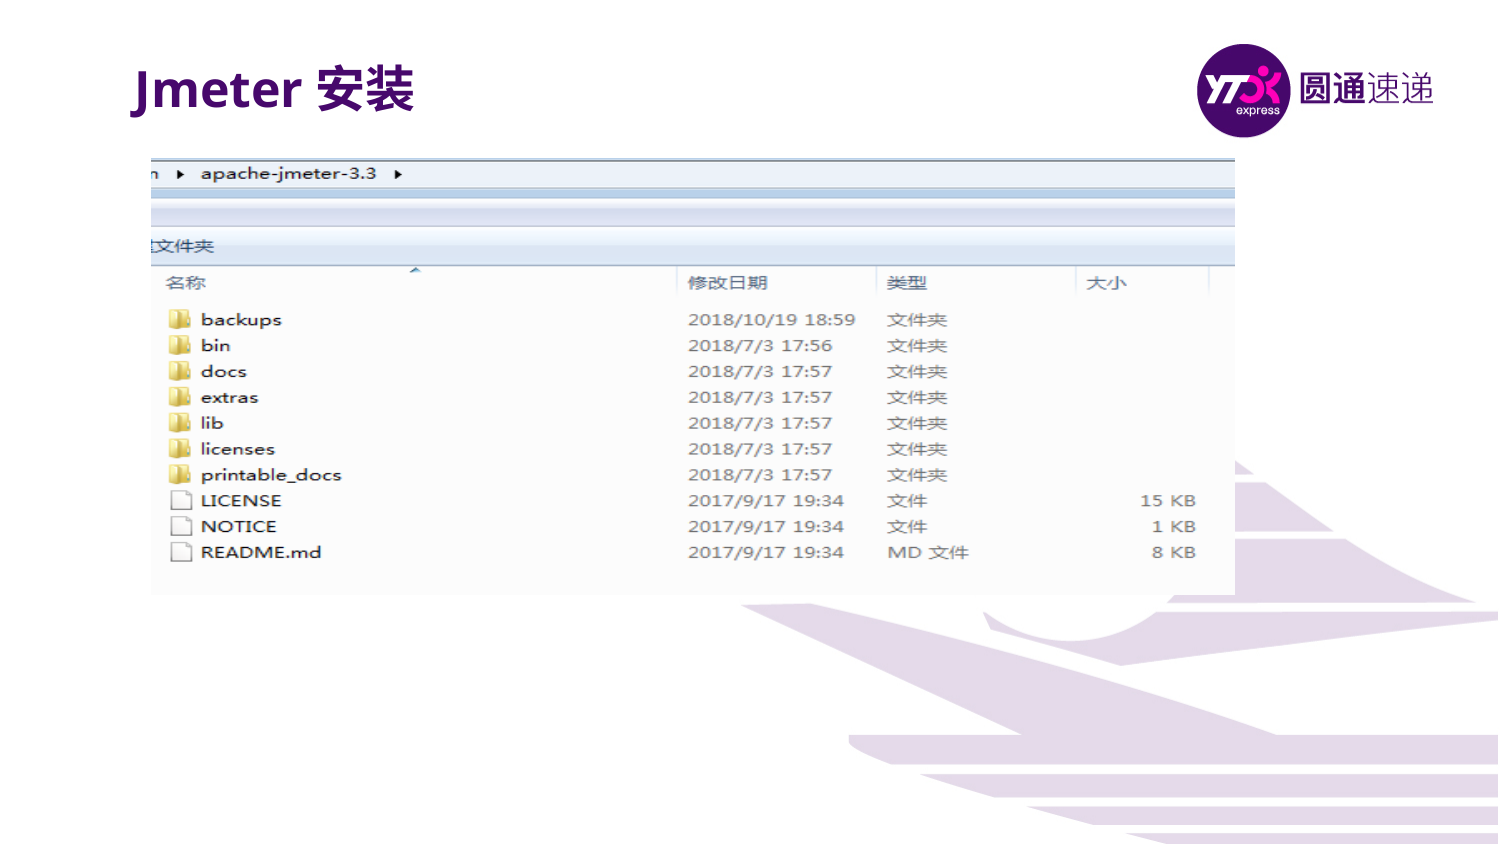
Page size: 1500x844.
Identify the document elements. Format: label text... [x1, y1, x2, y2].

picture [0, 0, 1500, 844]
list Jmeter安装 [119, 57, 597, 138]
